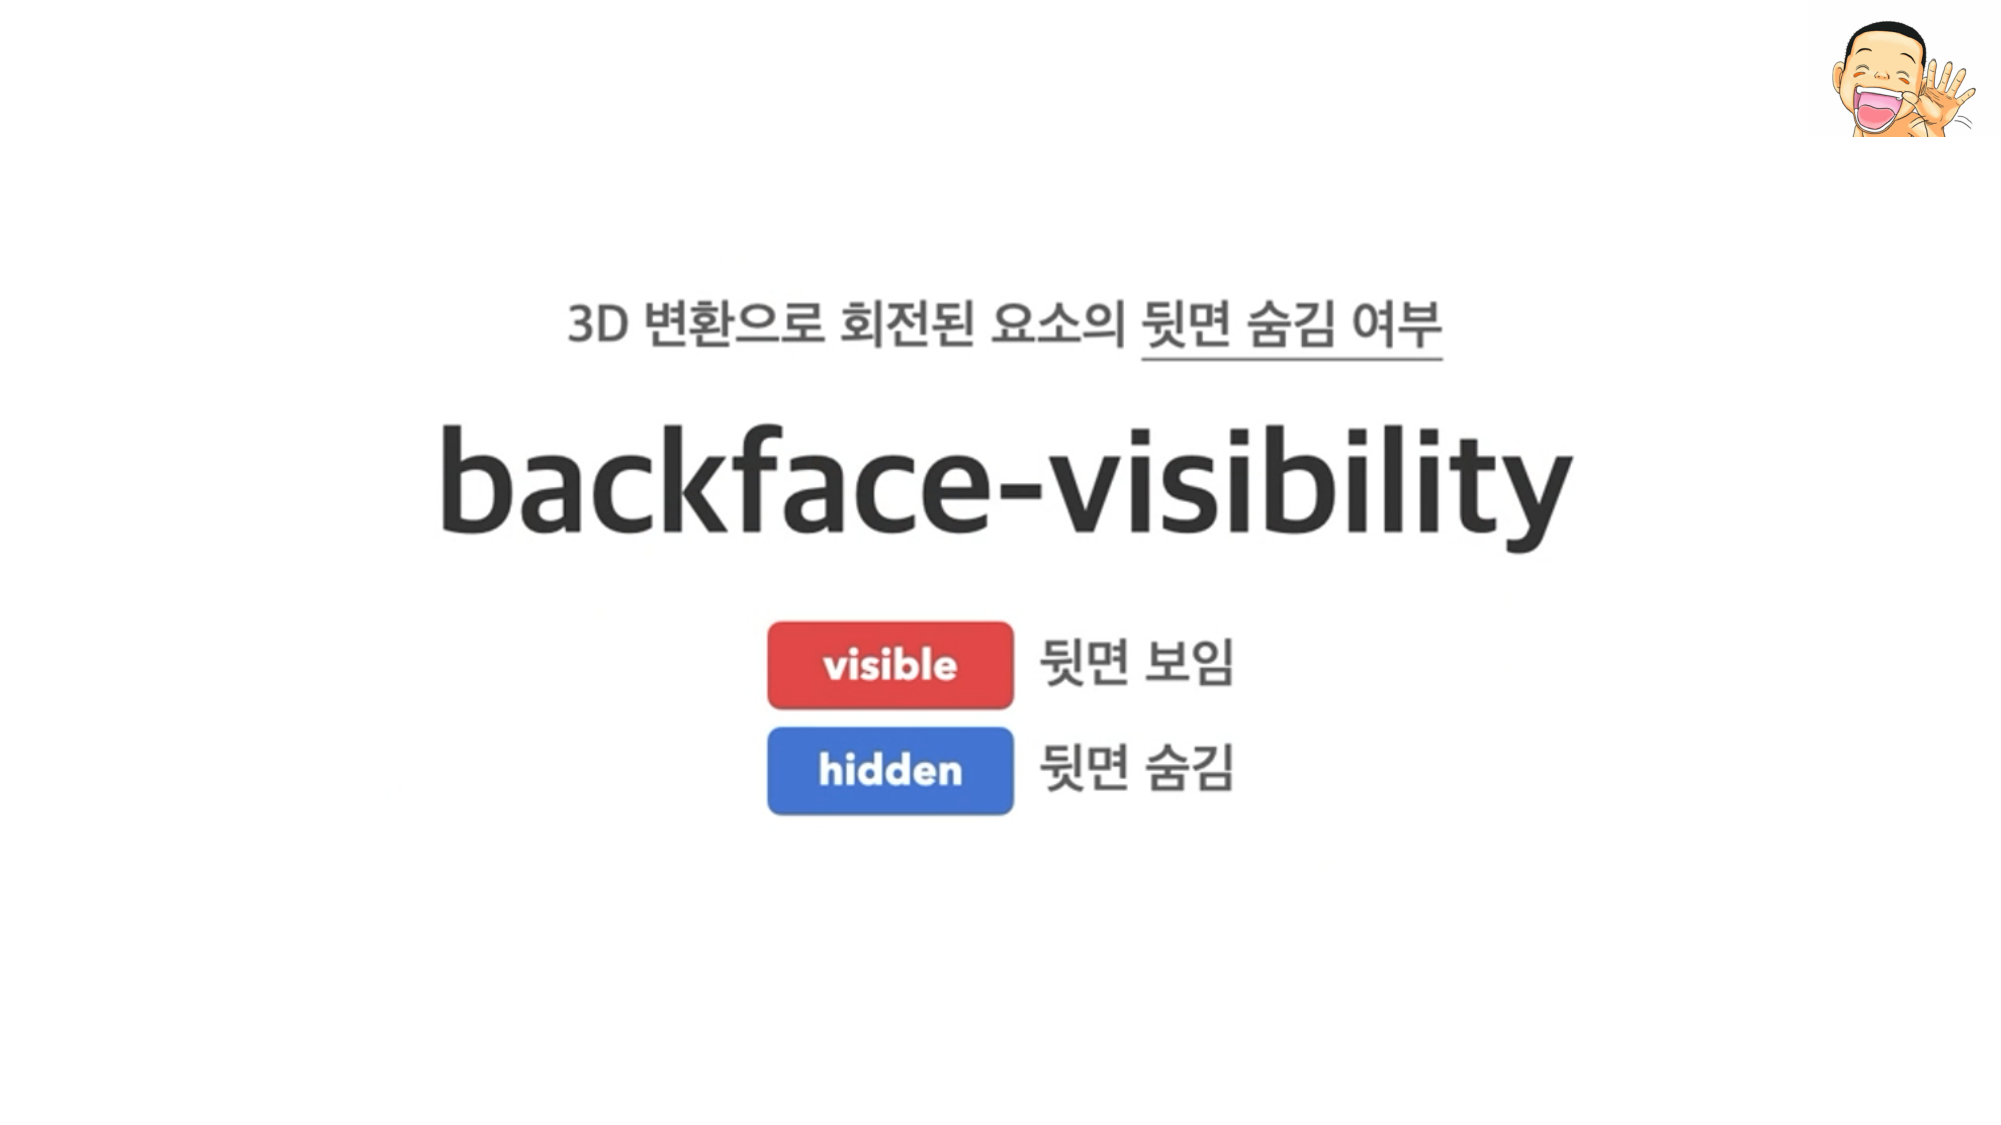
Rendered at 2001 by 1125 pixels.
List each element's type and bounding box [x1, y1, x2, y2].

picture [367, 251, 1633, 874]
picture [1808, 0, 2000, 137]
